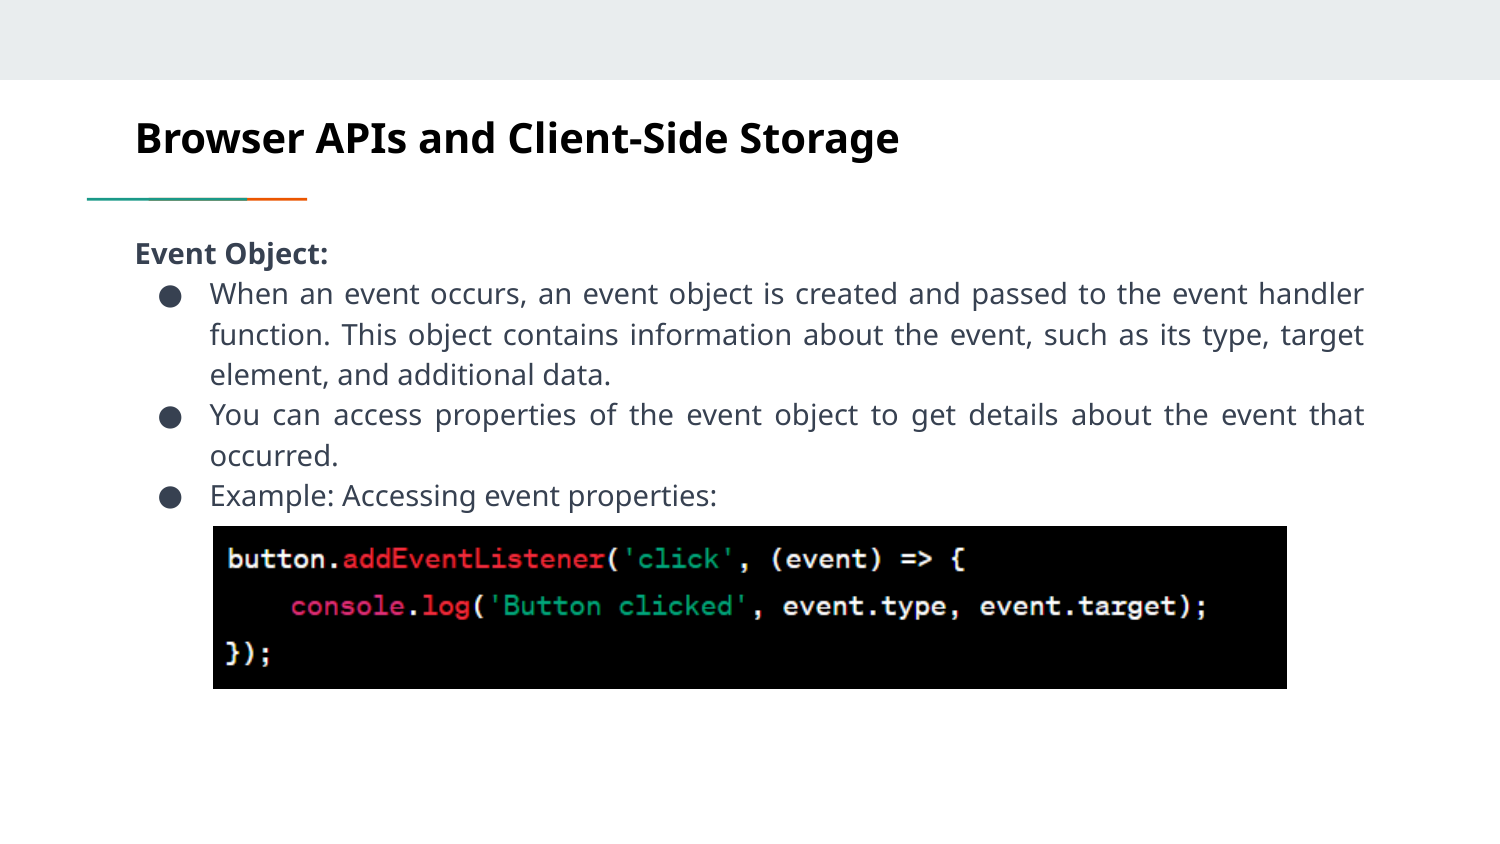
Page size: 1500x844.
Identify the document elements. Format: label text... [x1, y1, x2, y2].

list Event Object: When an event occurs, an event object is created and passed to the event handler function. This object contains information about the event, such as its type, target element, and additional data. You can access properties of the event object to get details about the event that occurred. Example: Accessing event properties: [119, 214, 1381, 712]
picture [213, 525, 1288, 689]
title Browser APIs and Client-Side Storage [119, 89, 1381, 178]
